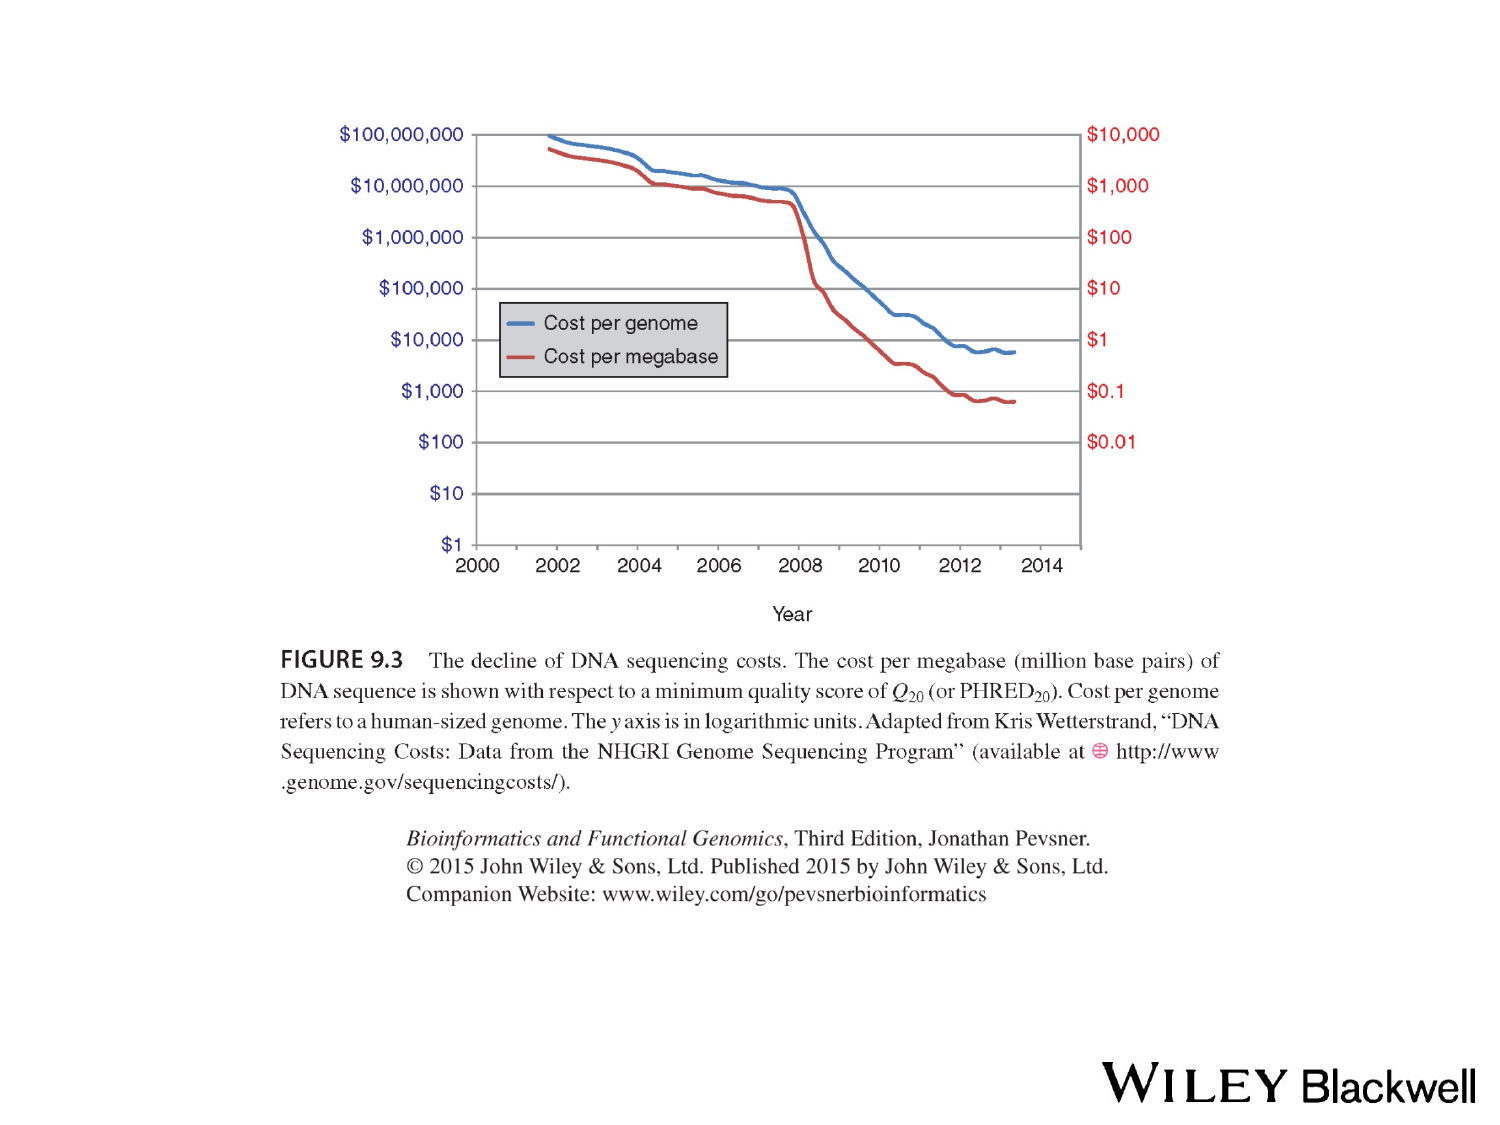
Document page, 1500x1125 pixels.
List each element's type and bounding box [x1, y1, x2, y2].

picture [1100, 1062, 1475, 1104]
picture [280, 125, 1220, 907]
